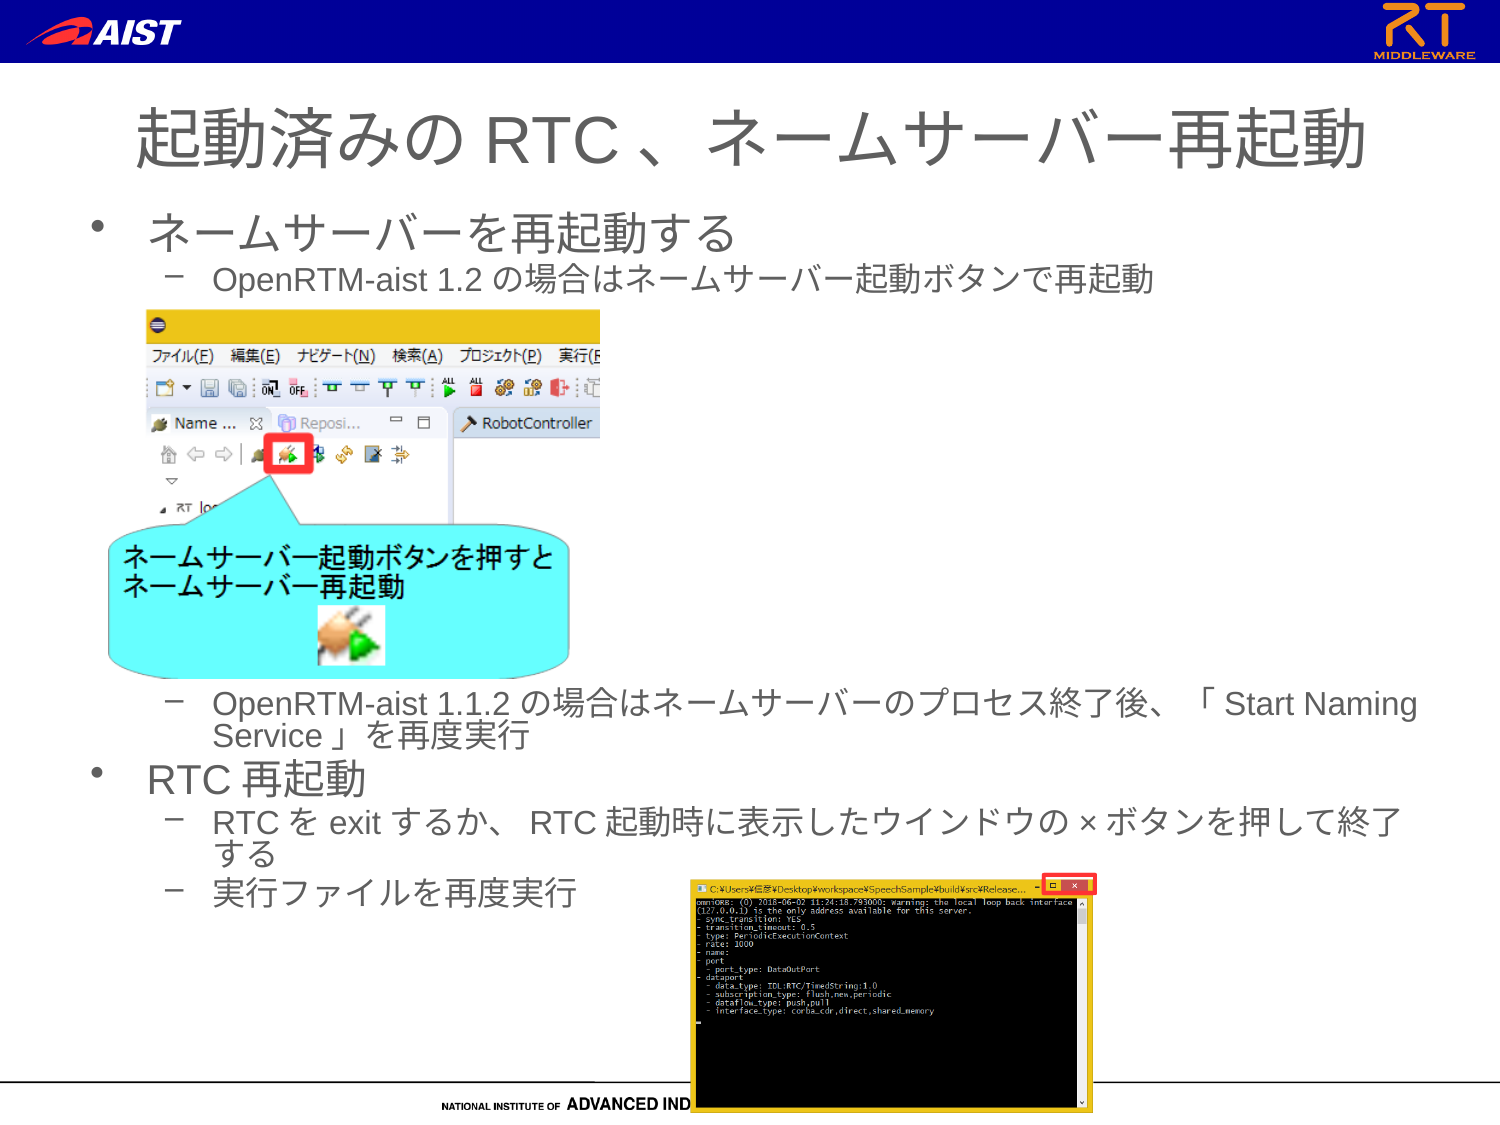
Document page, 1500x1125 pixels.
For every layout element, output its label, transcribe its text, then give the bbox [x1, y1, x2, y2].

picture [0, 0, 1500, 63]
picture [107, 309, 601, 679]
title 起動済みのRTC、ネームサーバー再起動 [29, 66, 1474, 208]
picture [442, 872, 1098, 1113]
text_box ネームサーバーを再起動する OpenRTM-aist 1.2の場合はネームサーバー起動ボタンで再起動 OpenRTM-aist 1.1.2の場合はネームサーバーのプロセス終了後、「Start Naming Service」を再度実行 RTC再起動 RTCをexitするか、RTC起動時に表示したウインドウの×ボタンを押して終了する 実行ファイルを再度実行 [75, 208, 1442, 747]
